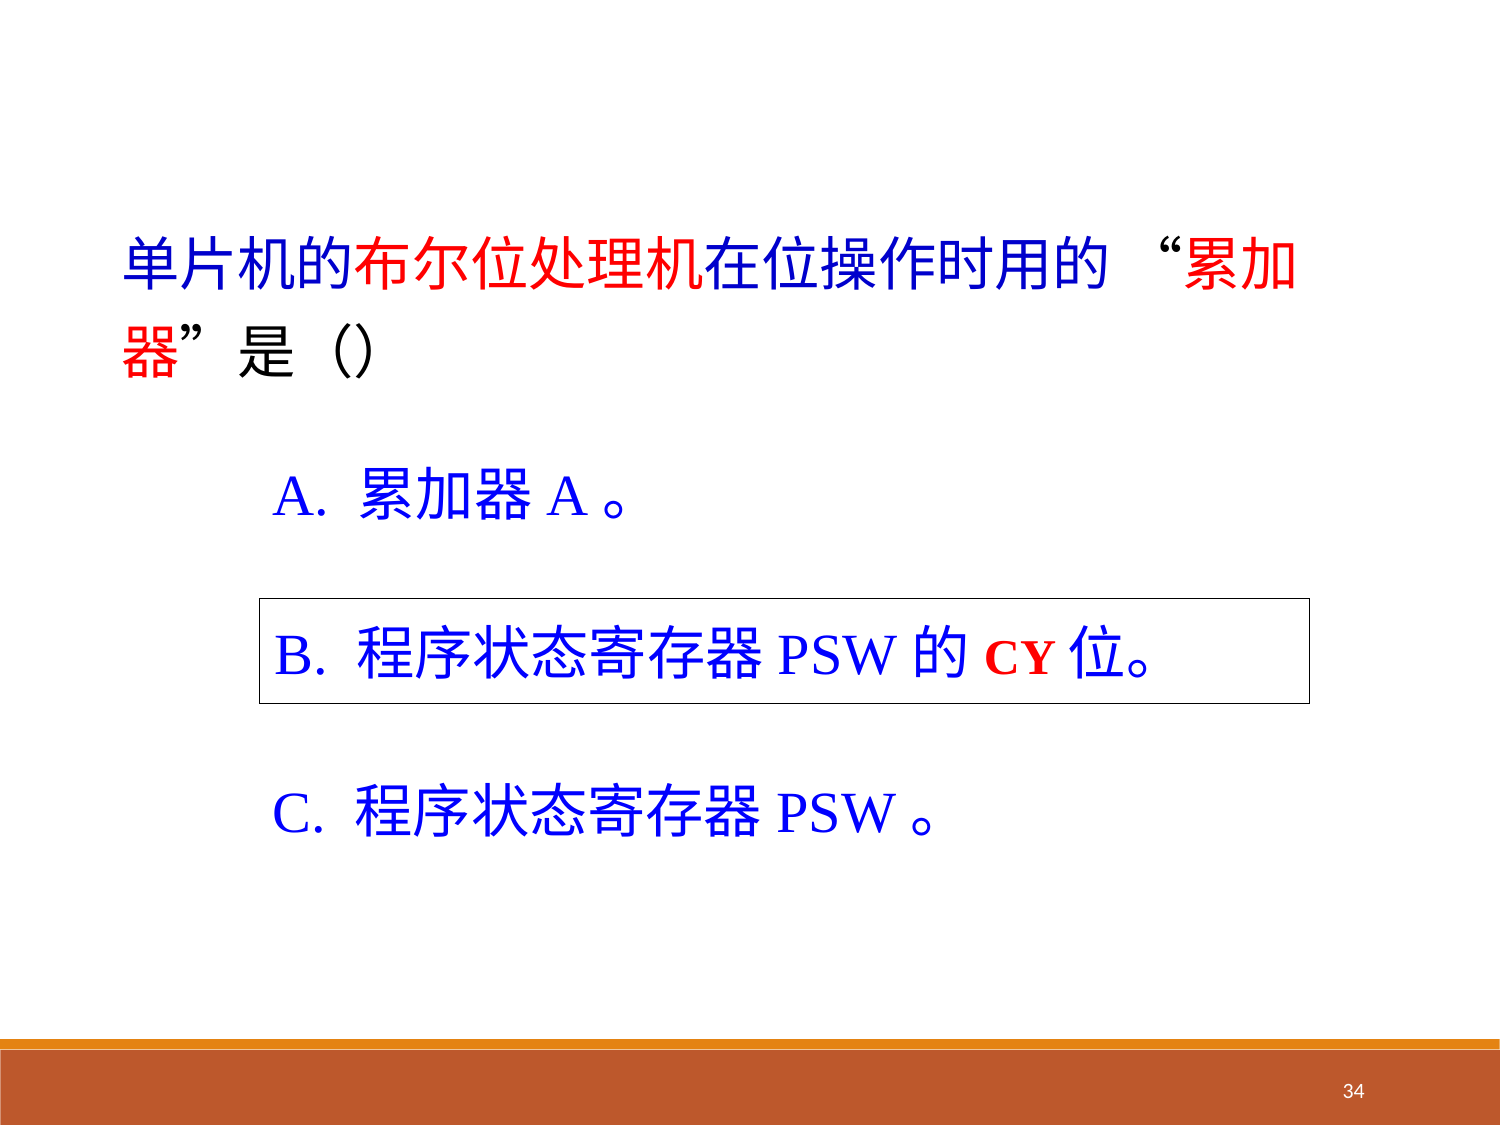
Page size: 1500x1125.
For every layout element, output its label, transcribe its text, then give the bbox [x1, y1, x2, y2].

text_box A. 累加器A。 [258, 438, 1308, 545]
text_box 单片机的布尔位处理机在位操作时用的 “累加器”是（） [106, 169, 1416, 426]
slide_number 34 [1218, 1059, 1380, 1120]
text_box C. 程序状态寄存器PSW。 [258, 756, 1308, 862]
text_box B. 程序状态寄存器PSW的CY位。 [259, 598, 1310, 704]
